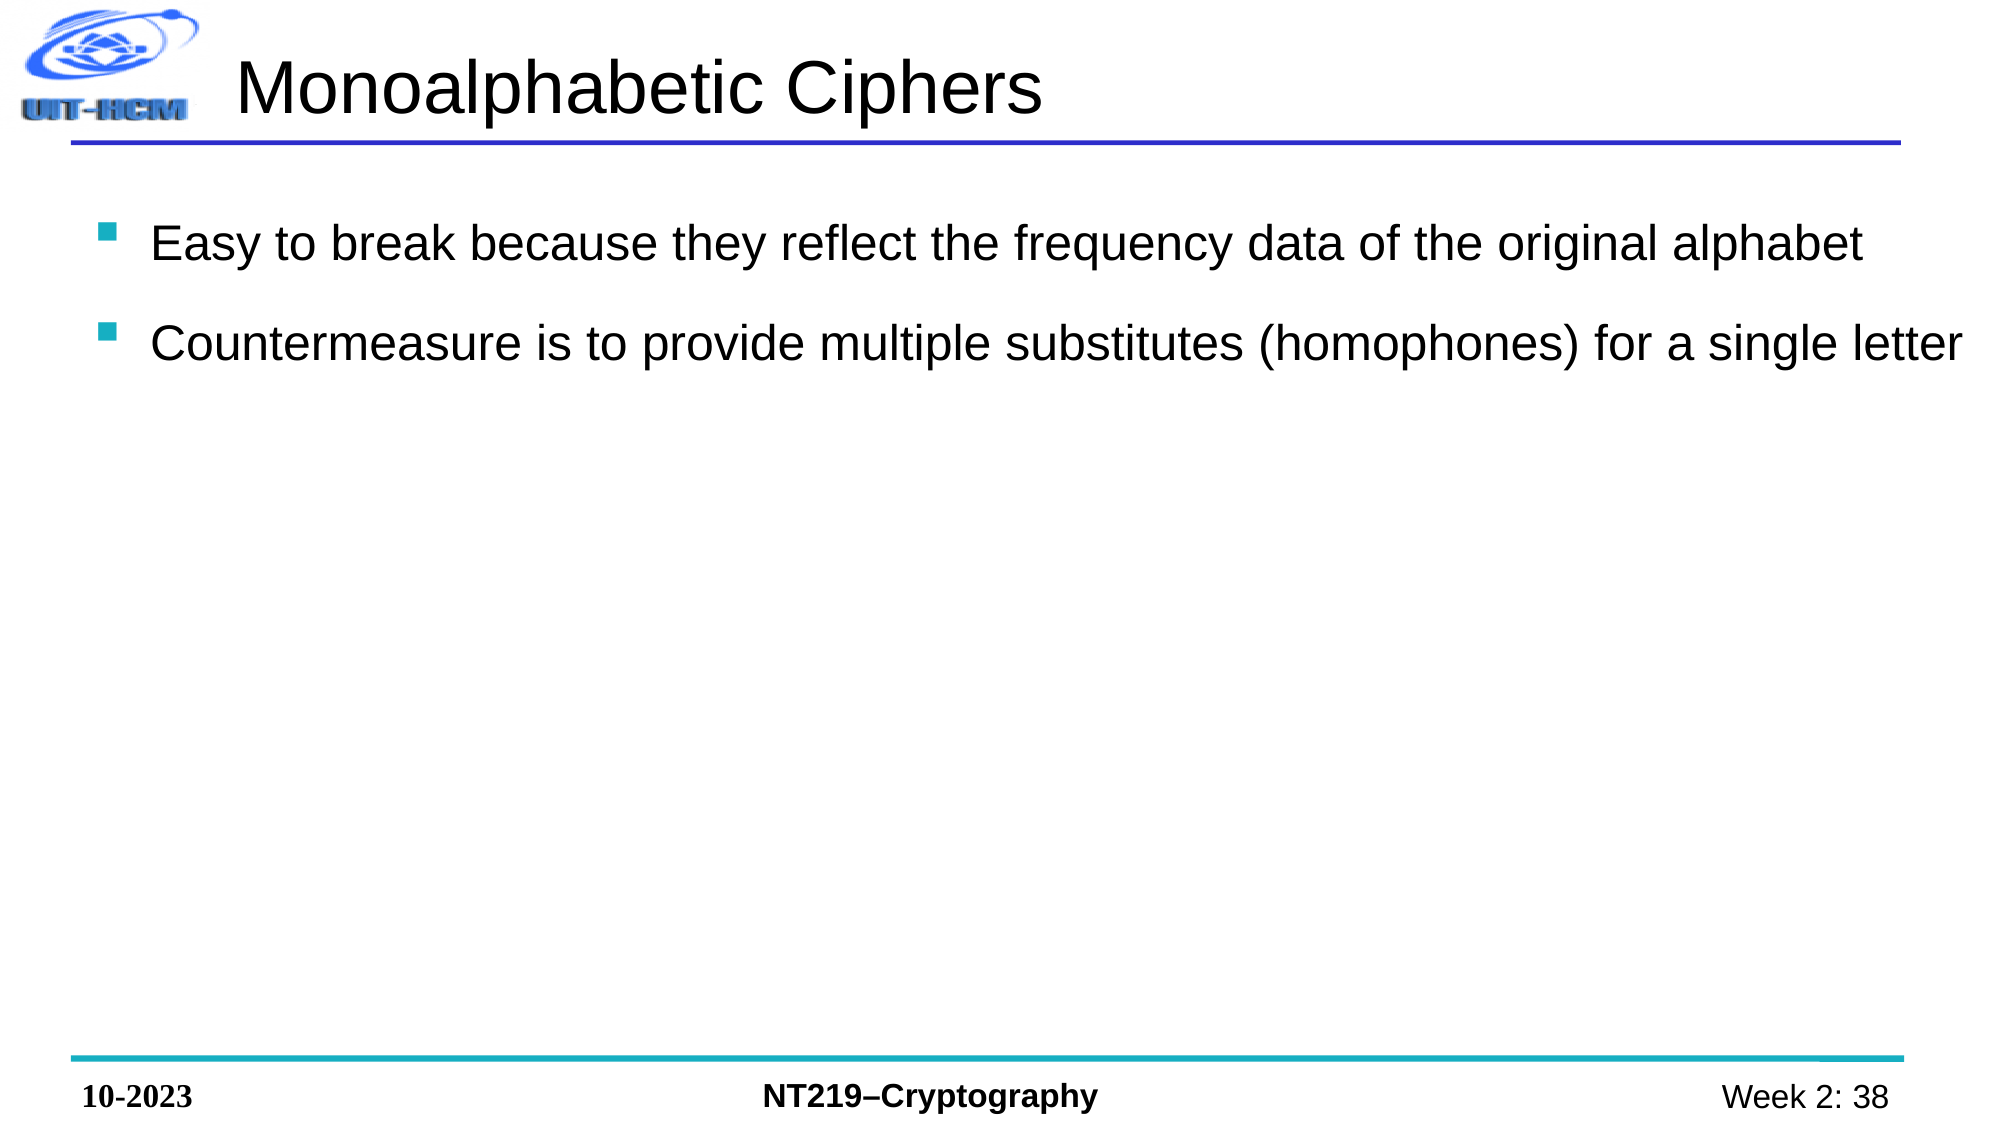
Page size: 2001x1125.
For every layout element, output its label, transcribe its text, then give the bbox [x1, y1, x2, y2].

picture [0, 0, 220, 132]
list Easy to break because they reflect the frequency data of the original alphabet Countermeasure is to provide multiple substitutes (homophones) for a single letter [78, 172, 2000, 826]
title Monoalphabetic Ciphers [220, 0, 1367, 172]
